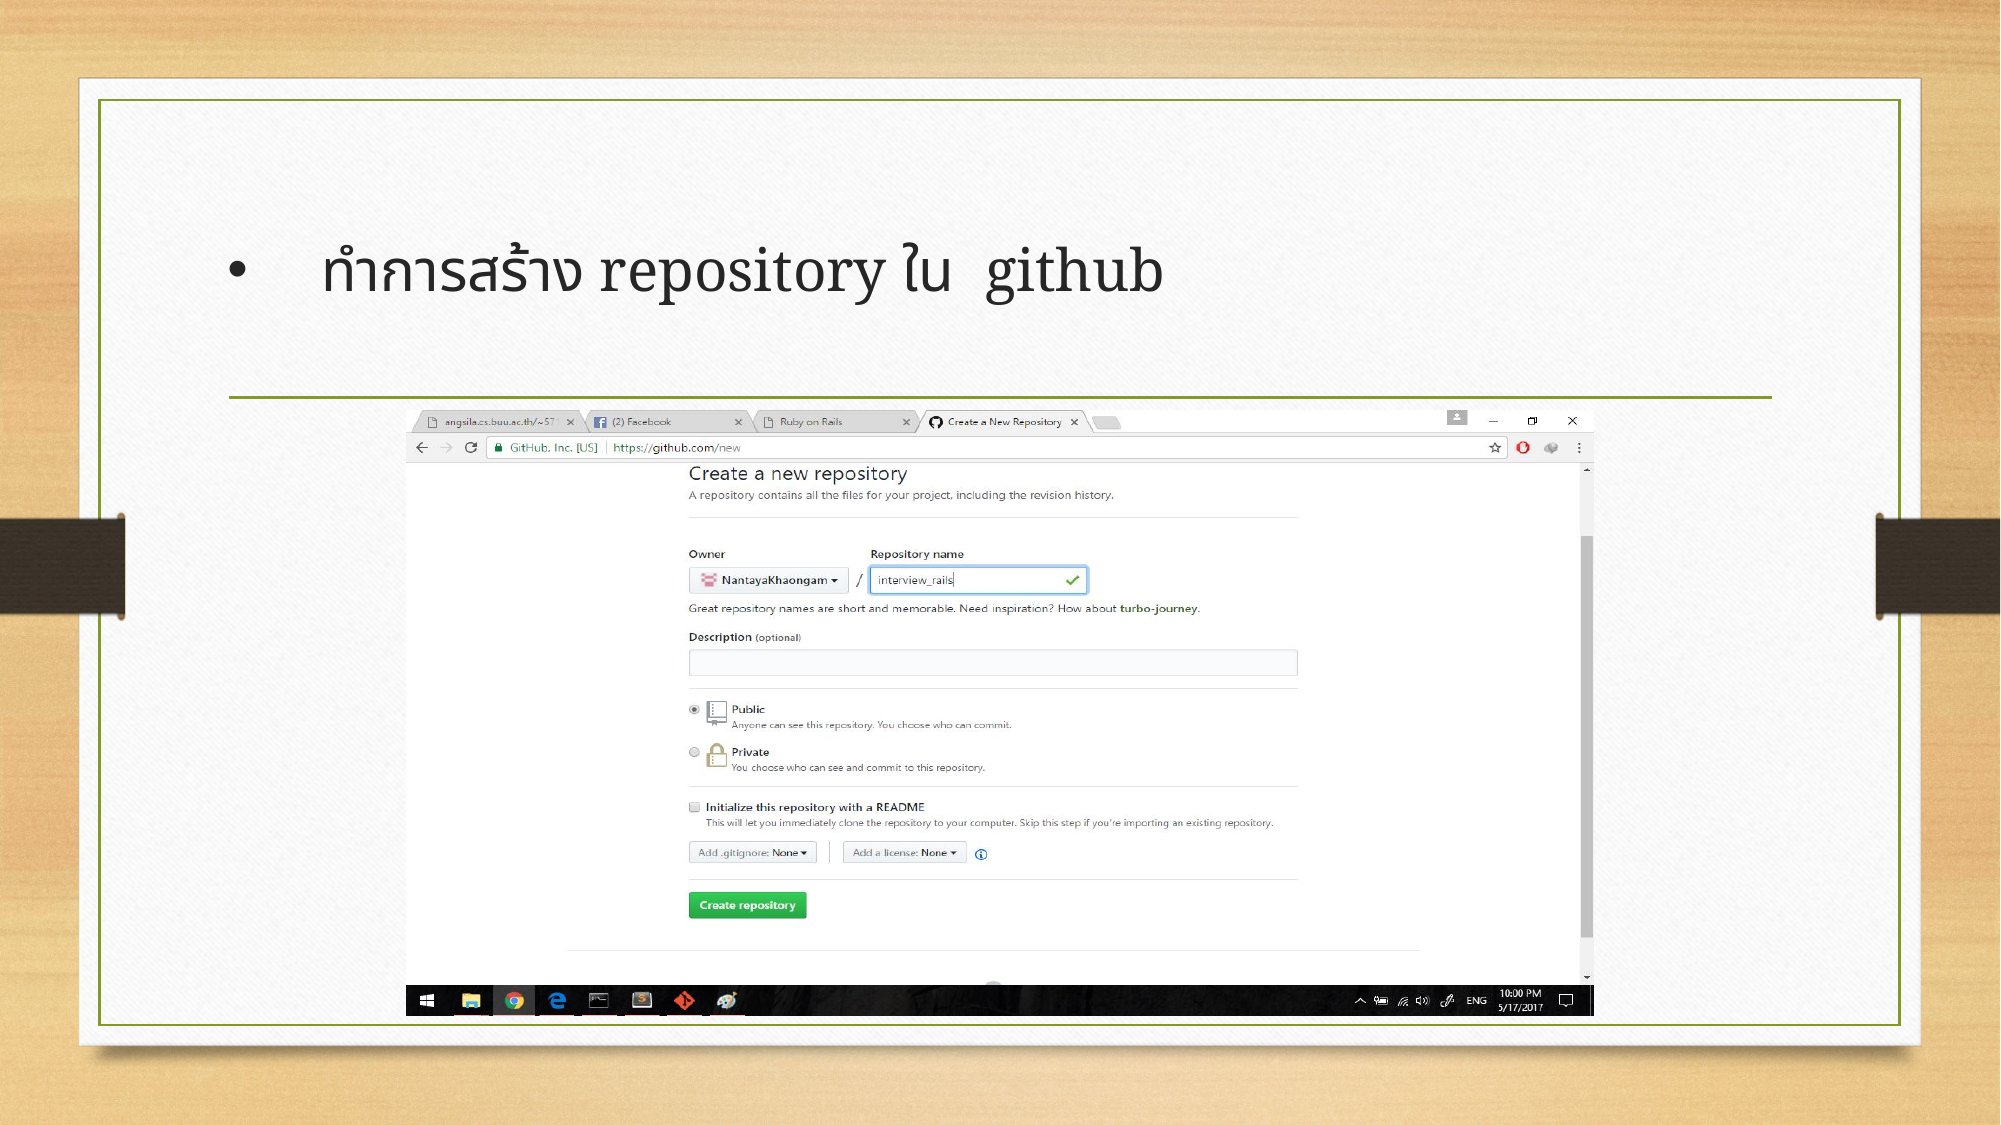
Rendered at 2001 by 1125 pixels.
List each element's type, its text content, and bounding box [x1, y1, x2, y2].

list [406, 410, 1594, 1016]
title ทำการสร้าง repository ใน github [212, 161, 1788, 375]
picture [0, 0, 2001, 1125]
